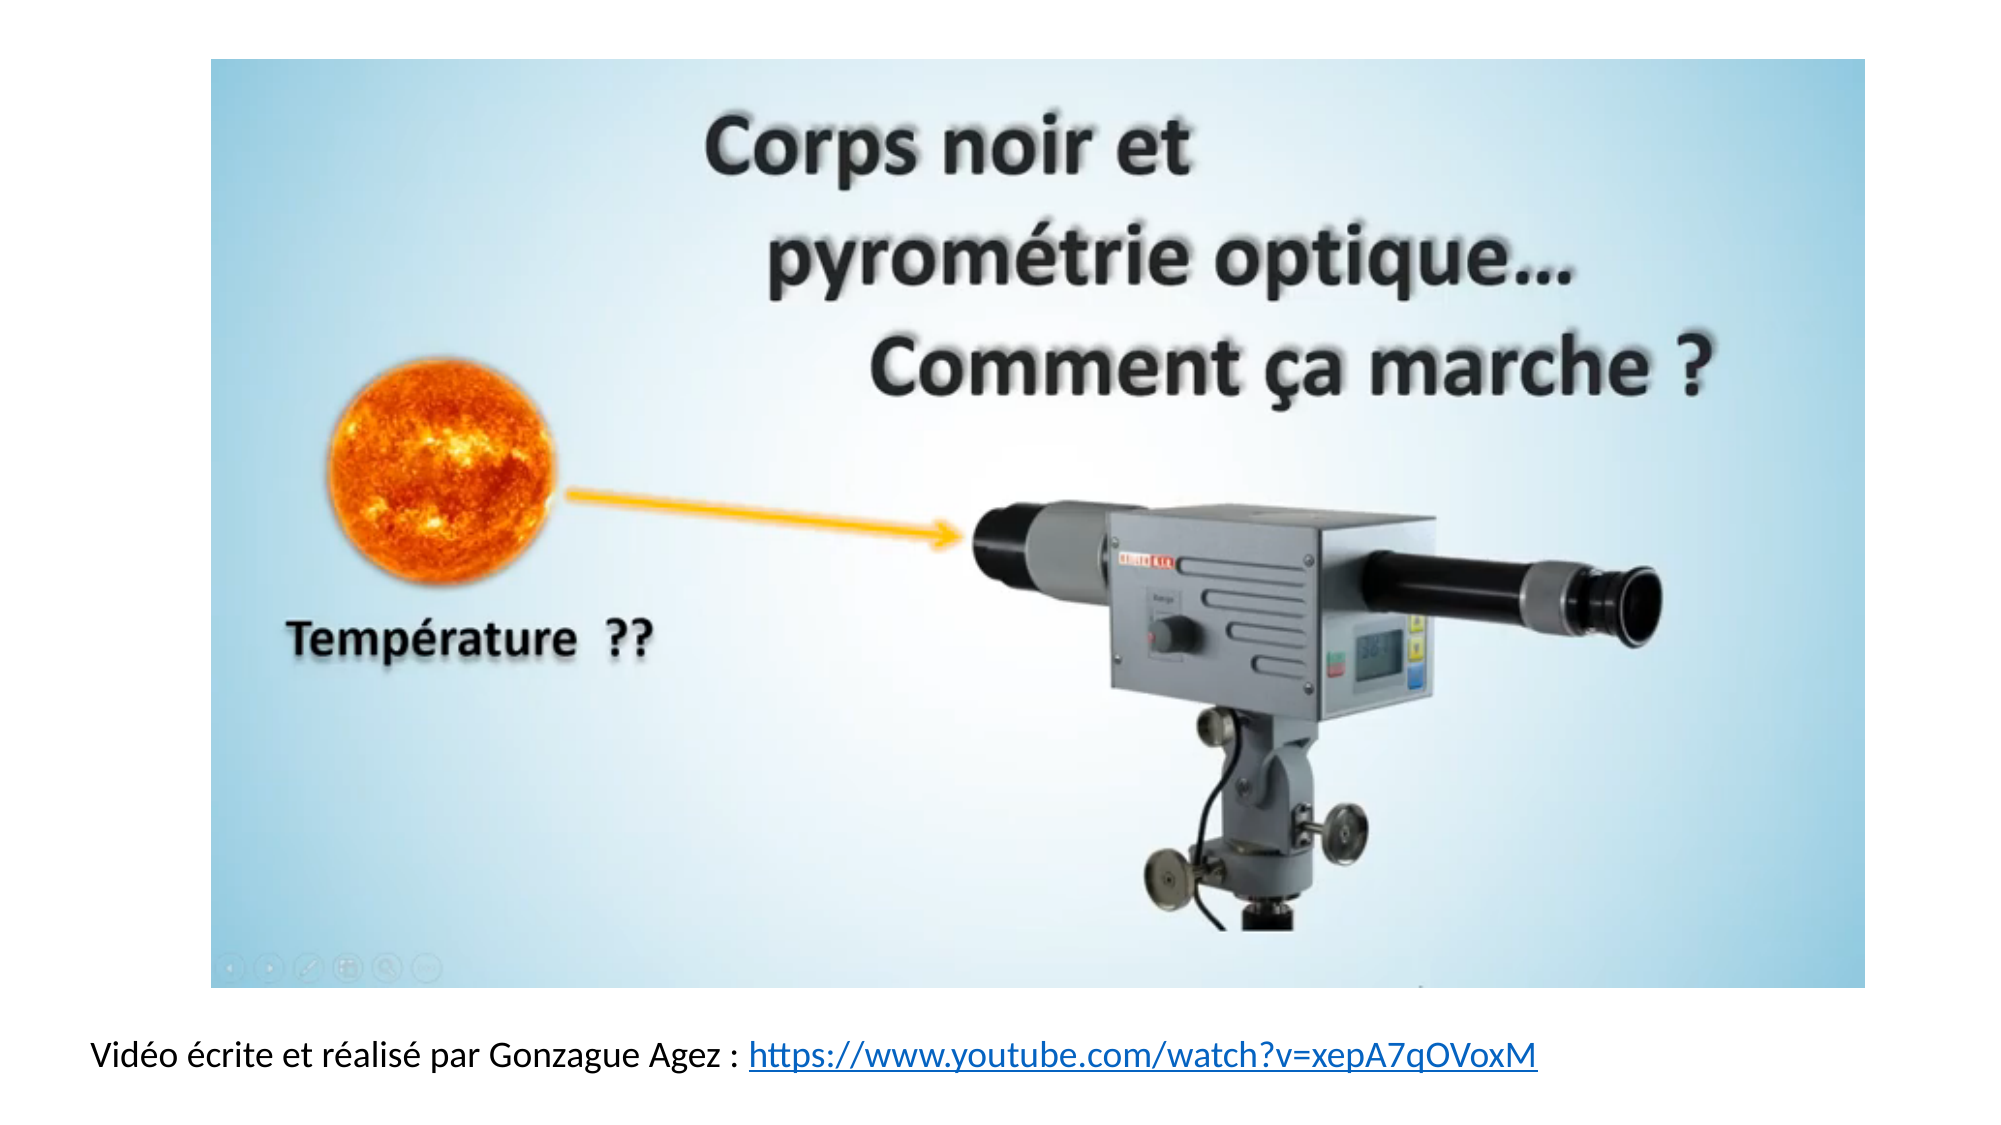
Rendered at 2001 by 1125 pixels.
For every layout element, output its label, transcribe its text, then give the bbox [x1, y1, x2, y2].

text_box Vidéo écrite et réalisé par Gonzague Agez : https://www.youtube.com/watch?v=xepA7qOVoxM [75, 1022, 1963, 1082]
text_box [211, 58, 1866, 989]
